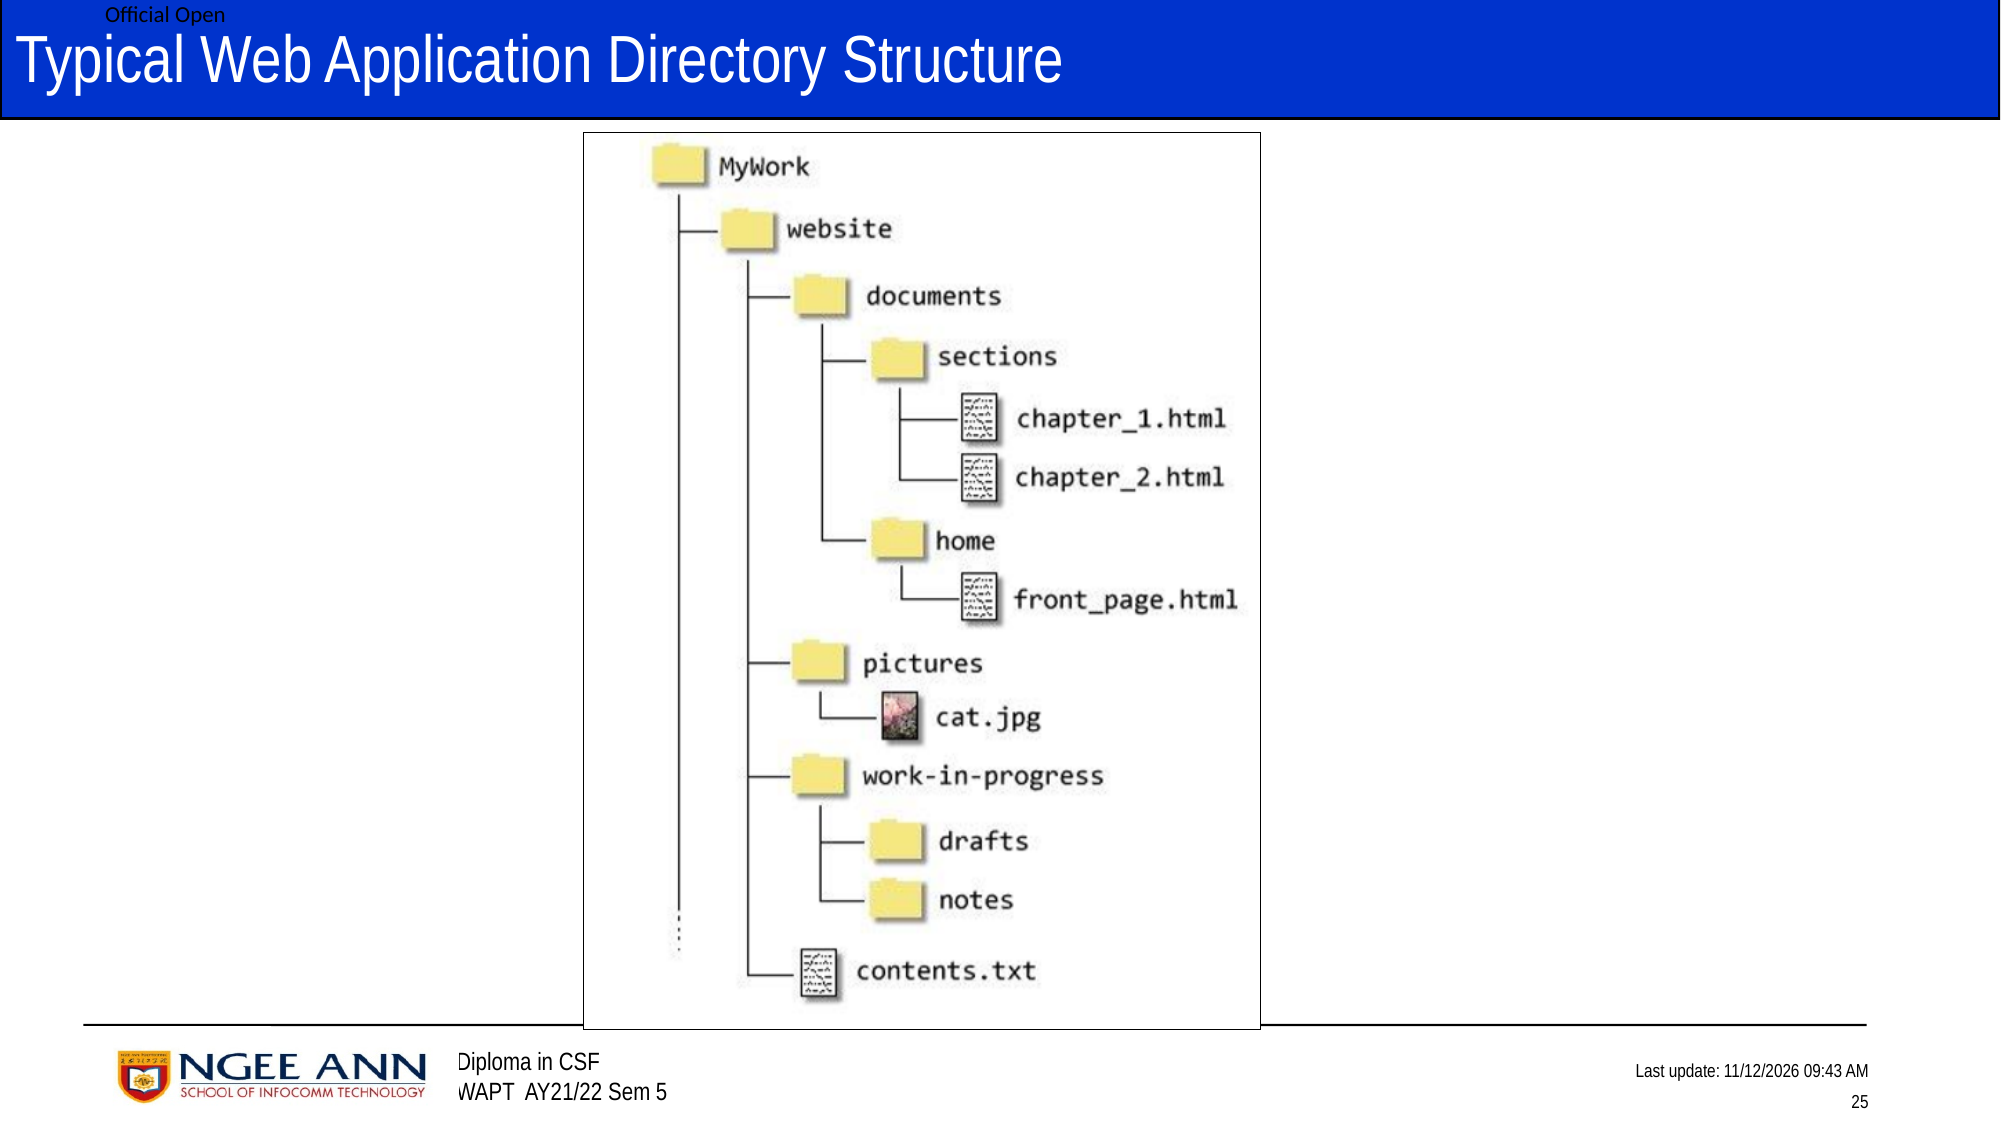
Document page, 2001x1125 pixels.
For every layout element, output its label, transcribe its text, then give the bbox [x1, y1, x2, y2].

picture [583, 132, 1261, 1030]
picture [83, 1028, 459, 1125]
title Typical Web Application Directory Structure [0, 0, 1969, 115]
